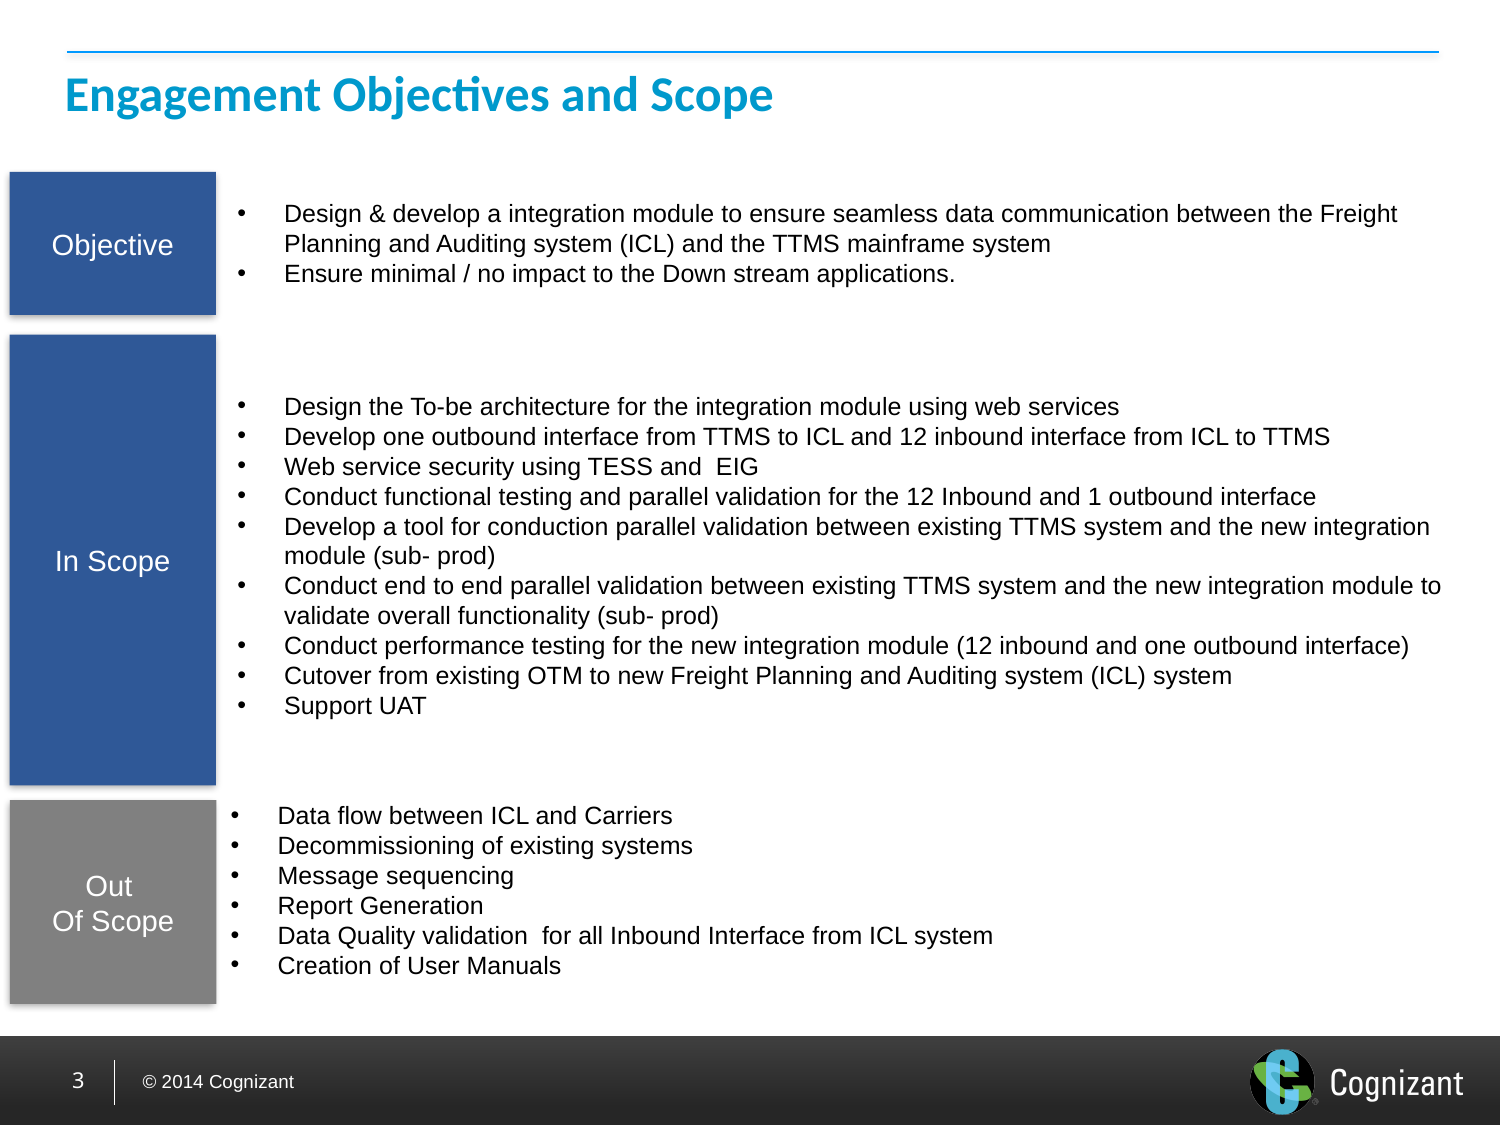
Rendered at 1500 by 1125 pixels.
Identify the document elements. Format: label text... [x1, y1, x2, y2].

picture [1250, 1049, 1463, 1115]
text_box Design & develop a integration module to ensure seamless data communication between the Freight Planning and Auditing system (ICL) and the TTMS mainframe system Ensure minimal / no impact to the Down stream applications. [222, 190, 1438, 295]
text_box Out Of Scope [9, 799, 217, 1005]
text_box Objective [9, 171, 217, 316]
text_box Data flow between ICL and Carriers Decommissioning of existing systems Message sequencing Report Generation Data Quality validation for all Inbound Interface from ICL system Creation of User Manuals [215, 792, 1483, 987]
slide_number 3 [27, 1045, 100, 1118]
title Engagement Objectives and Scope [49, 54, 1438, 154]
text_box In Scope [9, 334, 217, 786]
text_box Design the To-be architecture for the integration module using web services Develop one outbound interface from TTMS to ICL and 12 inbound interface from ICL to TTMS Web service security using TESS and EIG Conduct functional testing and parallel validation for the 12 Inbound and 1 outbound interface Develop a tool for conduction parallel validation between existing TTMS system and the new integration module (sub- prod) Conduct end to end parallel validation between existing TTMS system and the new integration module to validate overall functionality (sub- prod) Conduct performance testing for the new integration module (12 inbound and one outbound interface) Cutover from existing OTM to new Freight Planning and Auditing system (ICL) system Support UAT [222, 383, 1476, 728]
